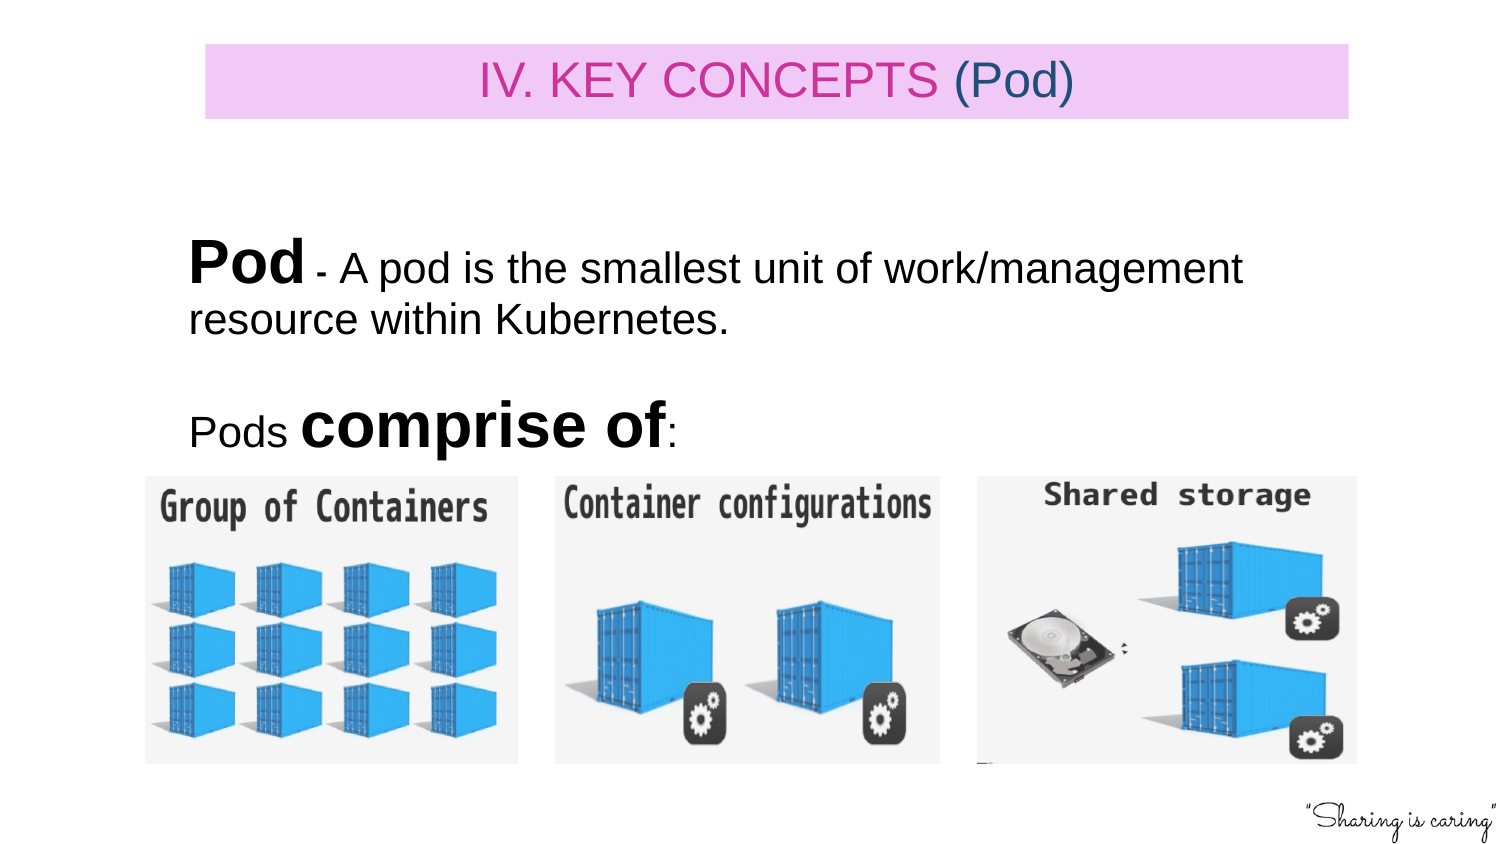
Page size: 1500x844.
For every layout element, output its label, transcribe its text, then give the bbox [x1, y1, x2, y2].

picture [145, 476, 518, 764]
picture [1302, 797, 1500, 844]
picture [977, 476, 1357, 764]
text_box IV. KEY CONCEPTS (Pod) [205, 44, 1349, 119]
picture [555, 476, 940, 764]
list Pod - A pod is the smallest unit of work/management resource within Kubernetes. Pods comprise of: [173, 214, 1329, 693]
